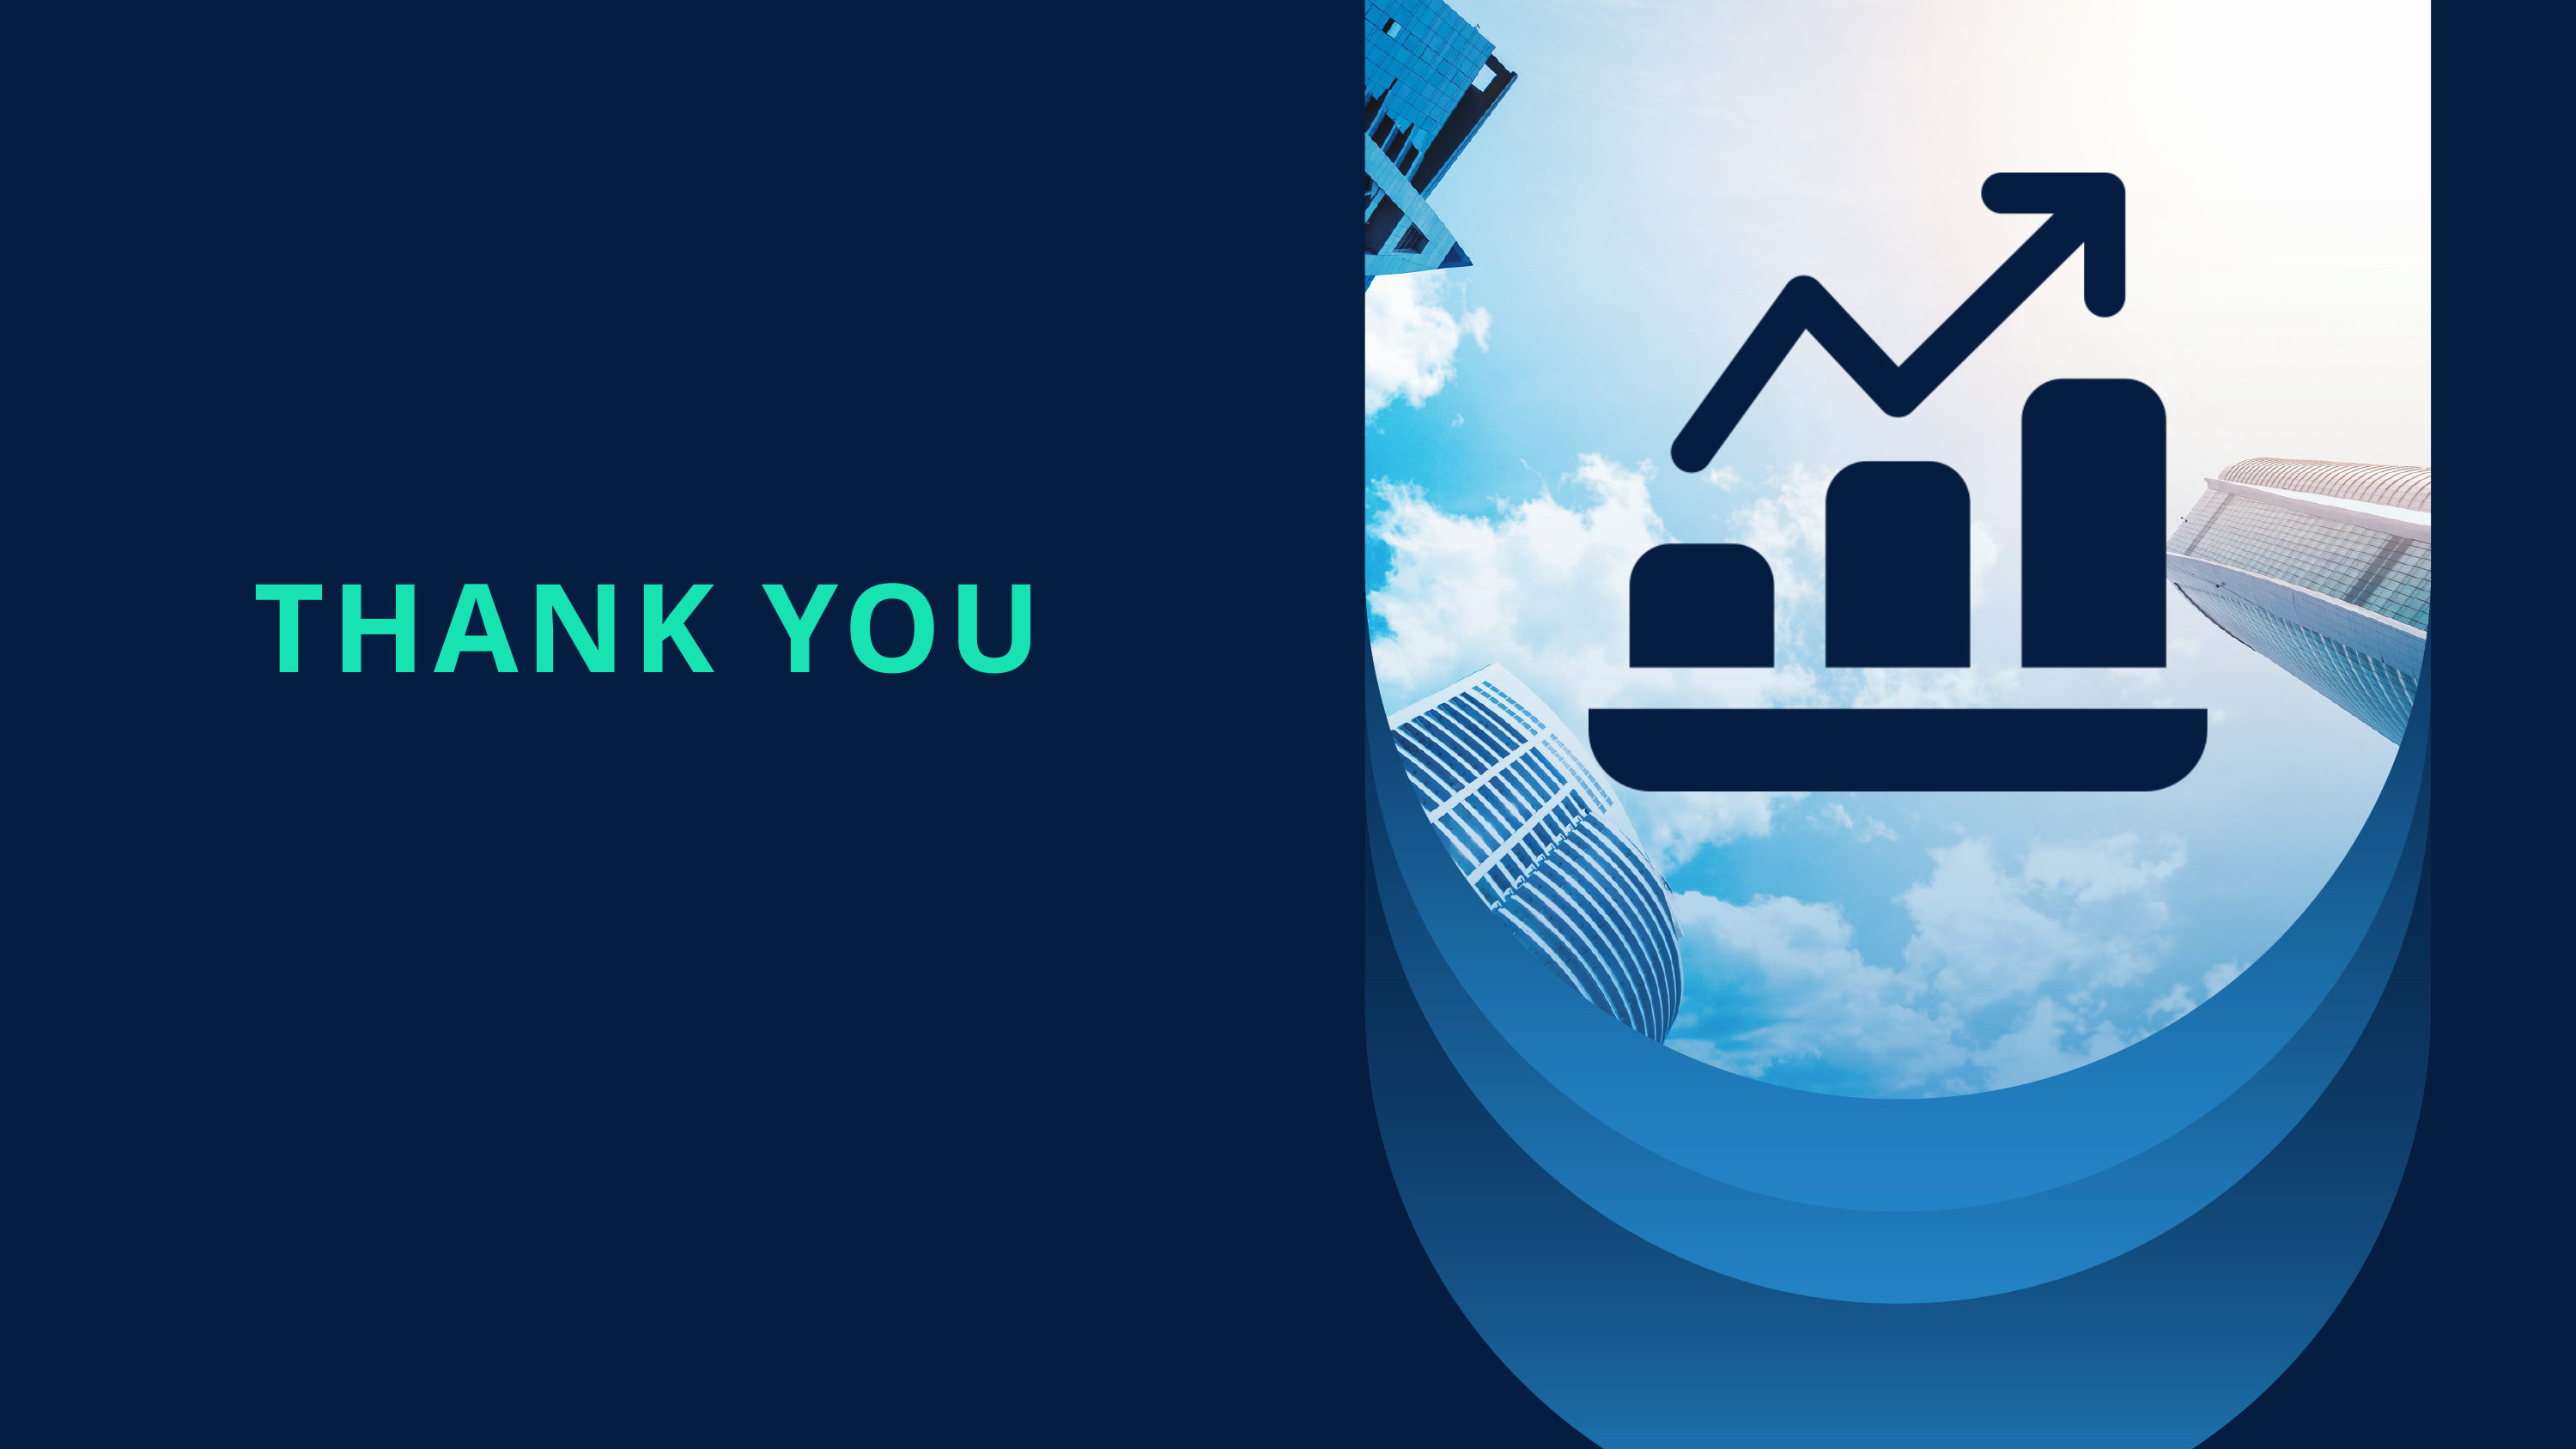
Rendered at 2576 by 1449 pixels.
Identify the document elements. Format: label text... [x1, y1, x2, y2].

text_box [1364, 1309, 2432, 1449]
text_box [1364, 195, 2432, 1304]
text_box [1364, 0, 2432, 195]
text_box THANK YOU [253, 524, 1062, 698]
